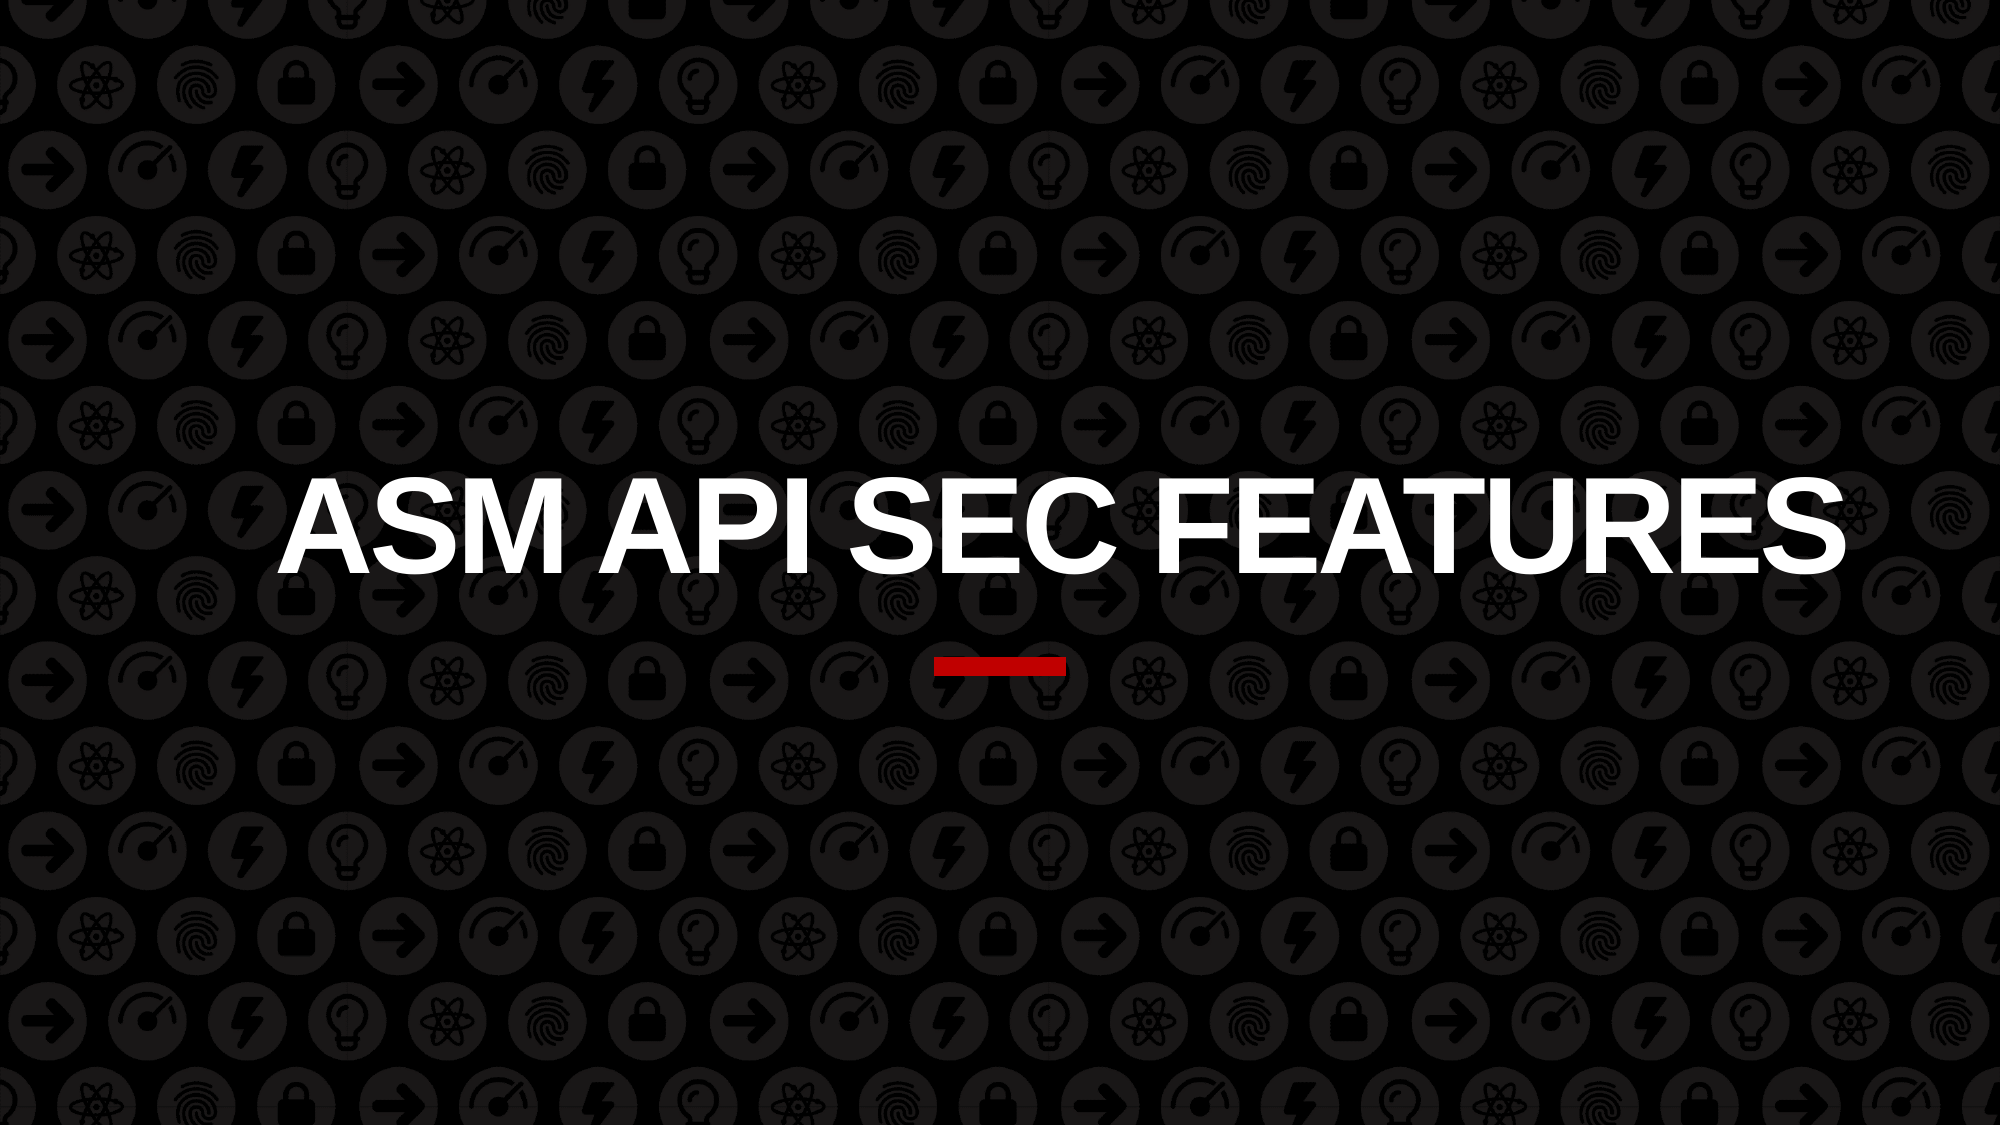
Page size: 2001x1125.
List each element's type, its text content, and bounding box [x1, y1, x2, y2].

title ASM API Sec Features [231, 403, 1896, 629]
picture [0, 0, 2000, 1125]
